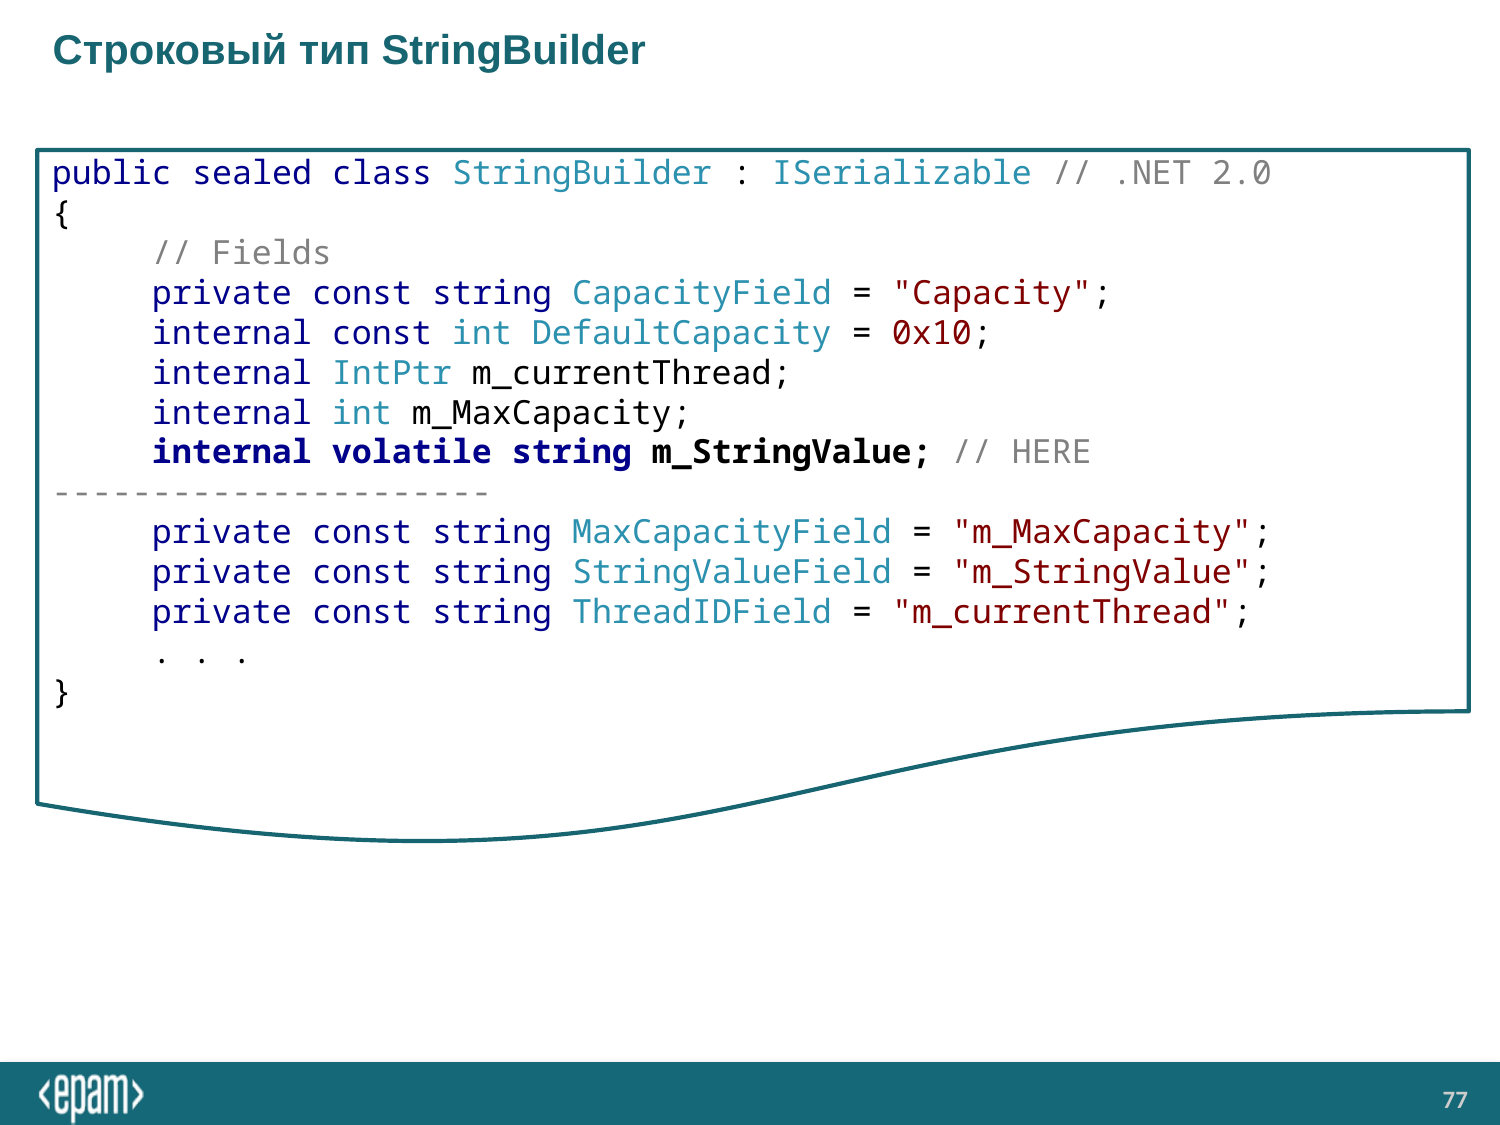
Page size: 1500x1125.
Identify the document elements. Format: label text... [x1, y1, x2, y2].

title Строковый тип StringBuilder [0, 0, 1500, 95]
picture [38, 1074, 144, 1125]
text_box public sealed class StringBuilder : ISerializable // .NET 2.0 { // Fields private const string CapacityField = "Capacity"; internal const int DefaultCapacity = 0x10; internal IntPtr m_currentThread; internal int m_MaxCapacity; internal volatile string m_StringValue; // HERE ---------------------- private const string MaxCapacityField = "m_MaxCapacity"; private const string StringValueField = "m_StringValue"; private const string ThreadIDField = "m_currentThread"; . . . } [35, 147, 1471, 844]
